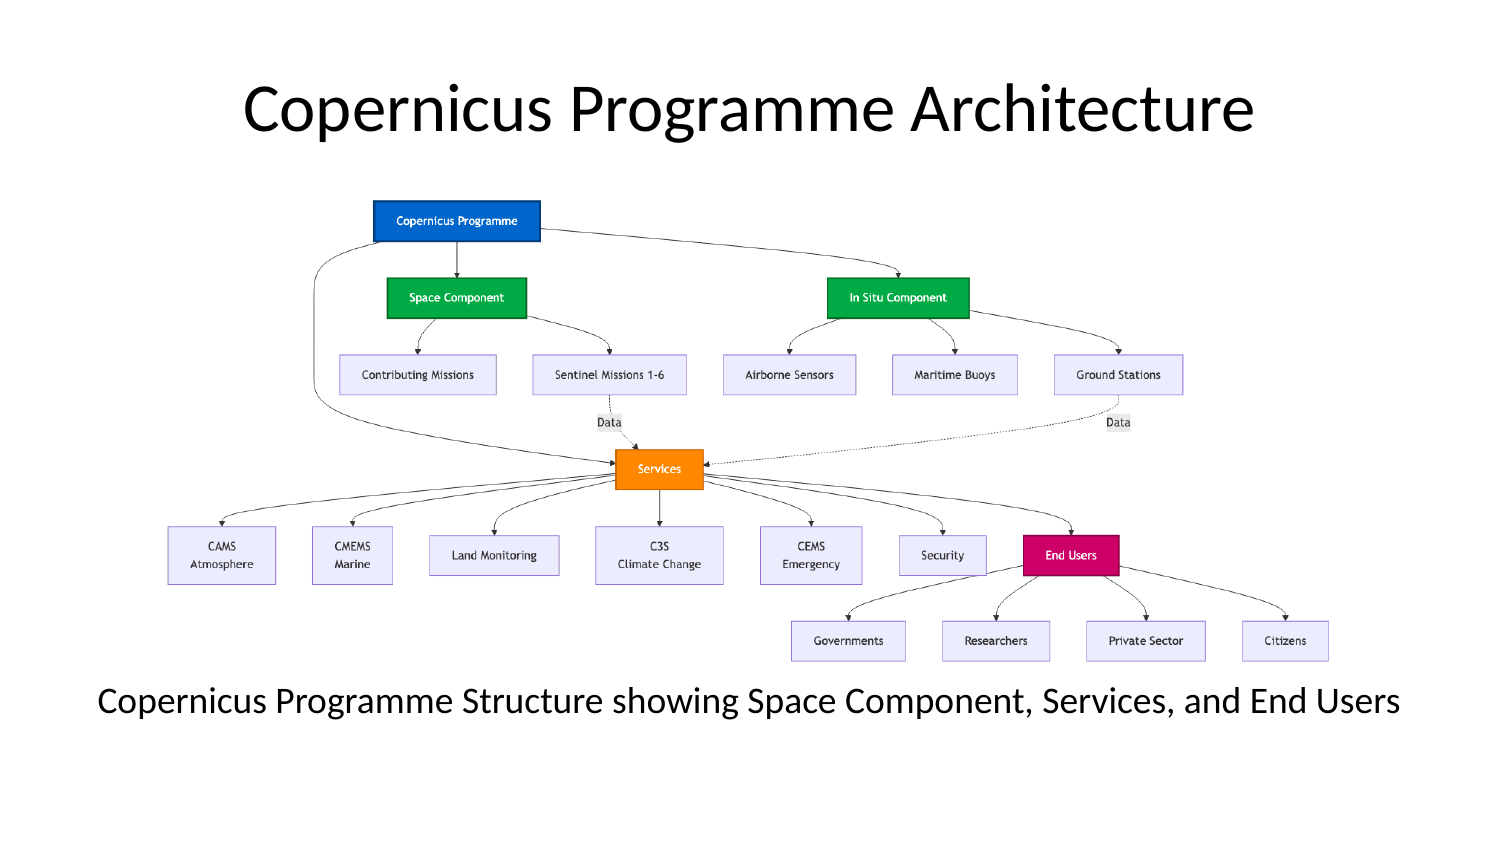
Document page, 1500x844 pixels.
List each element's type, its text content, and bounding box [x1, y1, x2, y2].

title Copernicus Programme Architecture [75, 33, 1425, 175]
picture [162, 195, 1340, 669]
text_box Copernicus Programme Structure showing Space Component, Services, and End Users [74, 668, 1425, 753]
